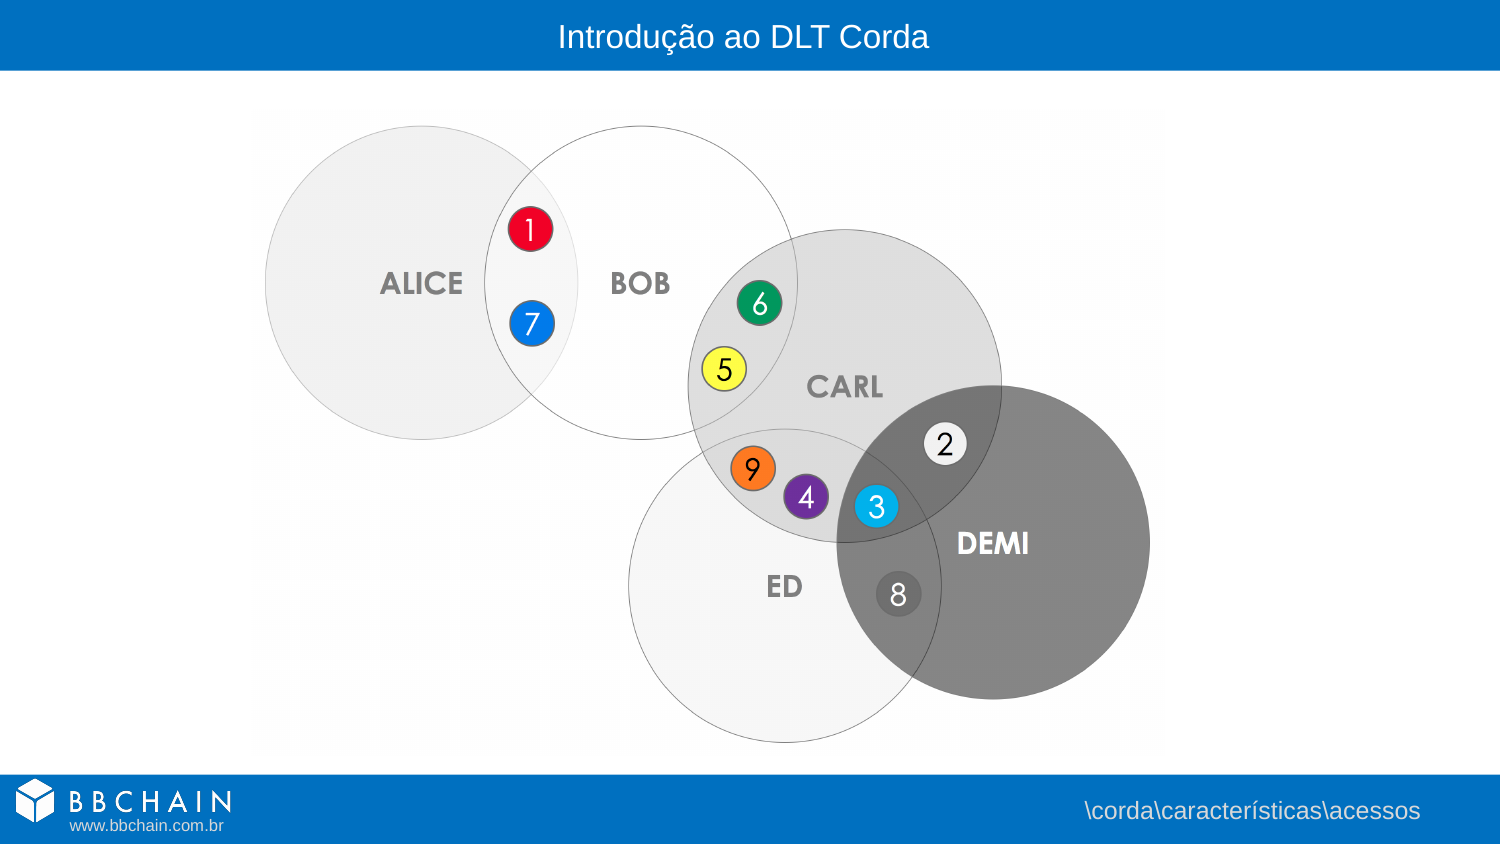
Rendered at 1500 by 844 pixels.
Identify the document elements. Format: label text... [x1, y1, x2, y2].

picture [251, 108, 1165, 756]
text_box [967, 0, 1500, 71]
text_box \corda\características\acessos [1069, 787, 1500, 823]
text_box Introdução ao DLT Corda [542, 0, 967, 83]
picture [0, 772, 244, 838]
text_box [0, 0, 542, 71]
text_box [245, 774, 1500, 844]
